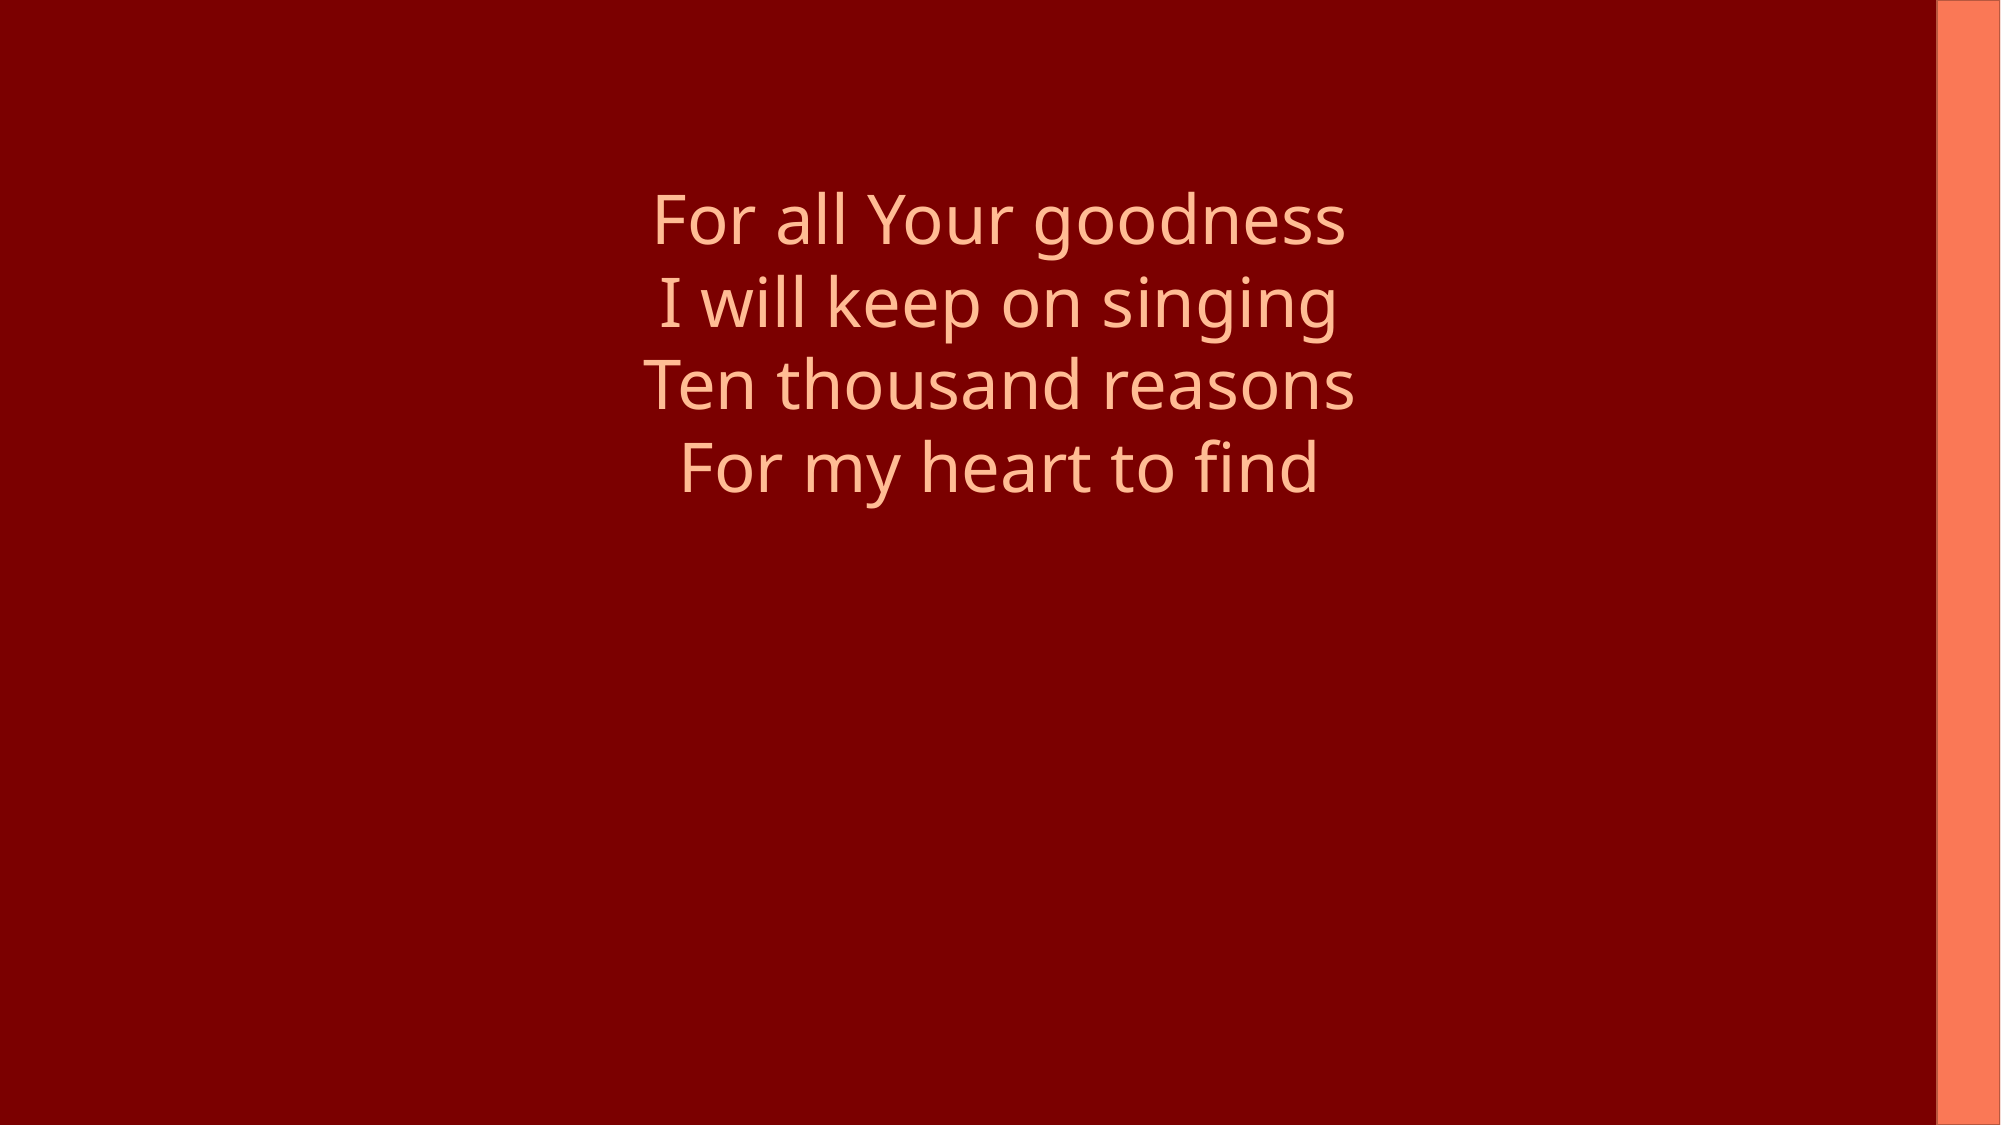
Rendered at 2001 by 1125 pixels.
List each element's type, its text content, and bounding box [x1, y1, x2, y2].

text_box For all Your goodness I will keep on singing Ten thousand reasons For my heart to find [99, 168, 1900, 596]
